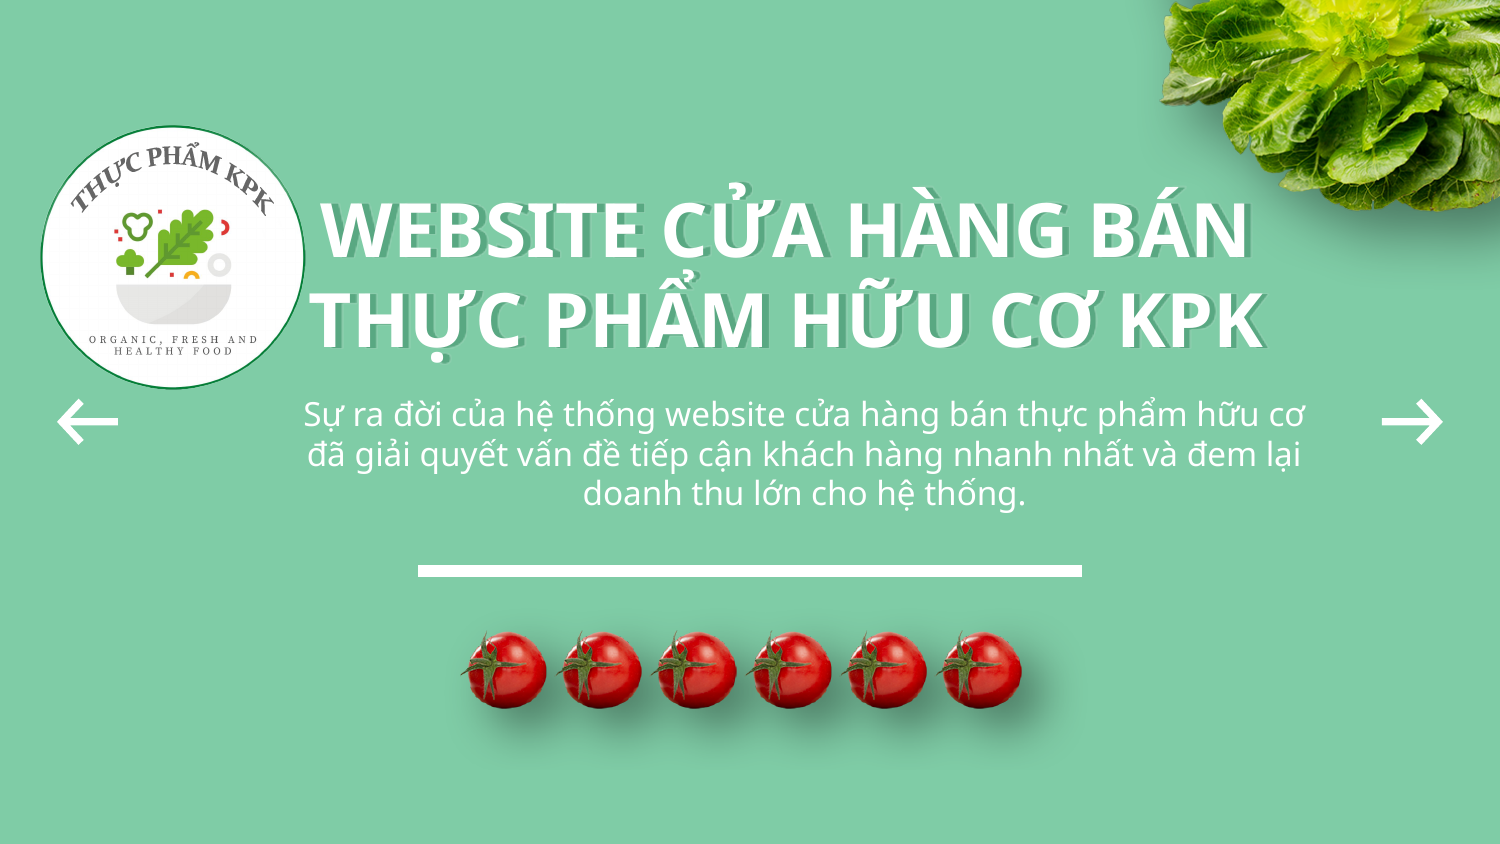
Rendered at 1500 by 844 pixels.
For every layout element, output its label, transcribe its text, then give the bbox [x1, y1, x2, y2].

text_box [1381, 398, 1443, 445]
text_box [56, 407, 118, 445]
title WEBSITE CỬA HÀNG BÁN THỰC PHẨM HỮU CƠ KPK [319, 153, 1327, 377]
picture [30, 114, 315, 400]
subtitle Sự ra đời của hệ thống website cửa hàng bán thực phẩm hữu cơ đã giải quyết vấn đề tiếp cận khách hàng nhanh nhất và đem lại doanh thu lớn cho hệ thống. [264, 377, 1346, 521]
picture [983, 0, 1500, 332]
picture [404, 574, 1096, 770]
